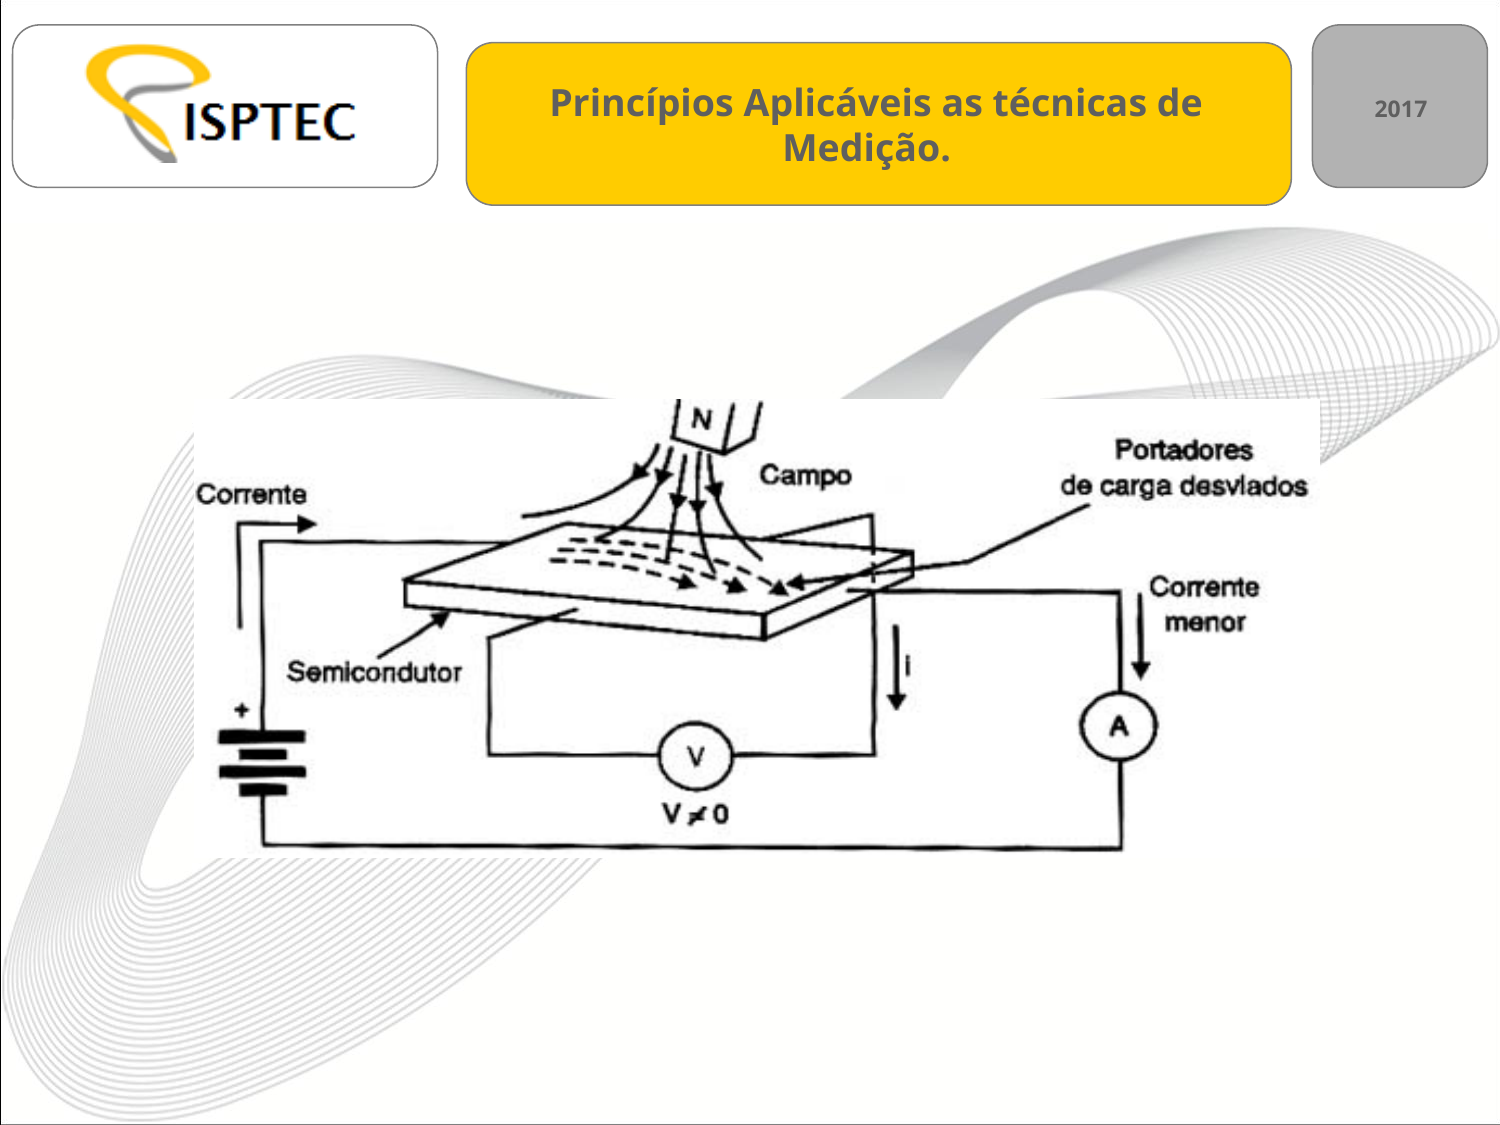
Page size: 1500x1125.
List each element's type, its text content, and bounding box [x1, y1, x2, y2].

text_box [1312, 24, 1488, 188]
text_box [12, 24, 438, 188]
text_box [466, 42, 1292, 206]
text_box [66, 207, 1472, 400]
text_box 2017 [1319, 87, 1483, 130]
picture [0, 0, 1500, 1125]
text_box Princípios Aplicáveis as técnicas de Medição. [478, 71, 1275, 177]
